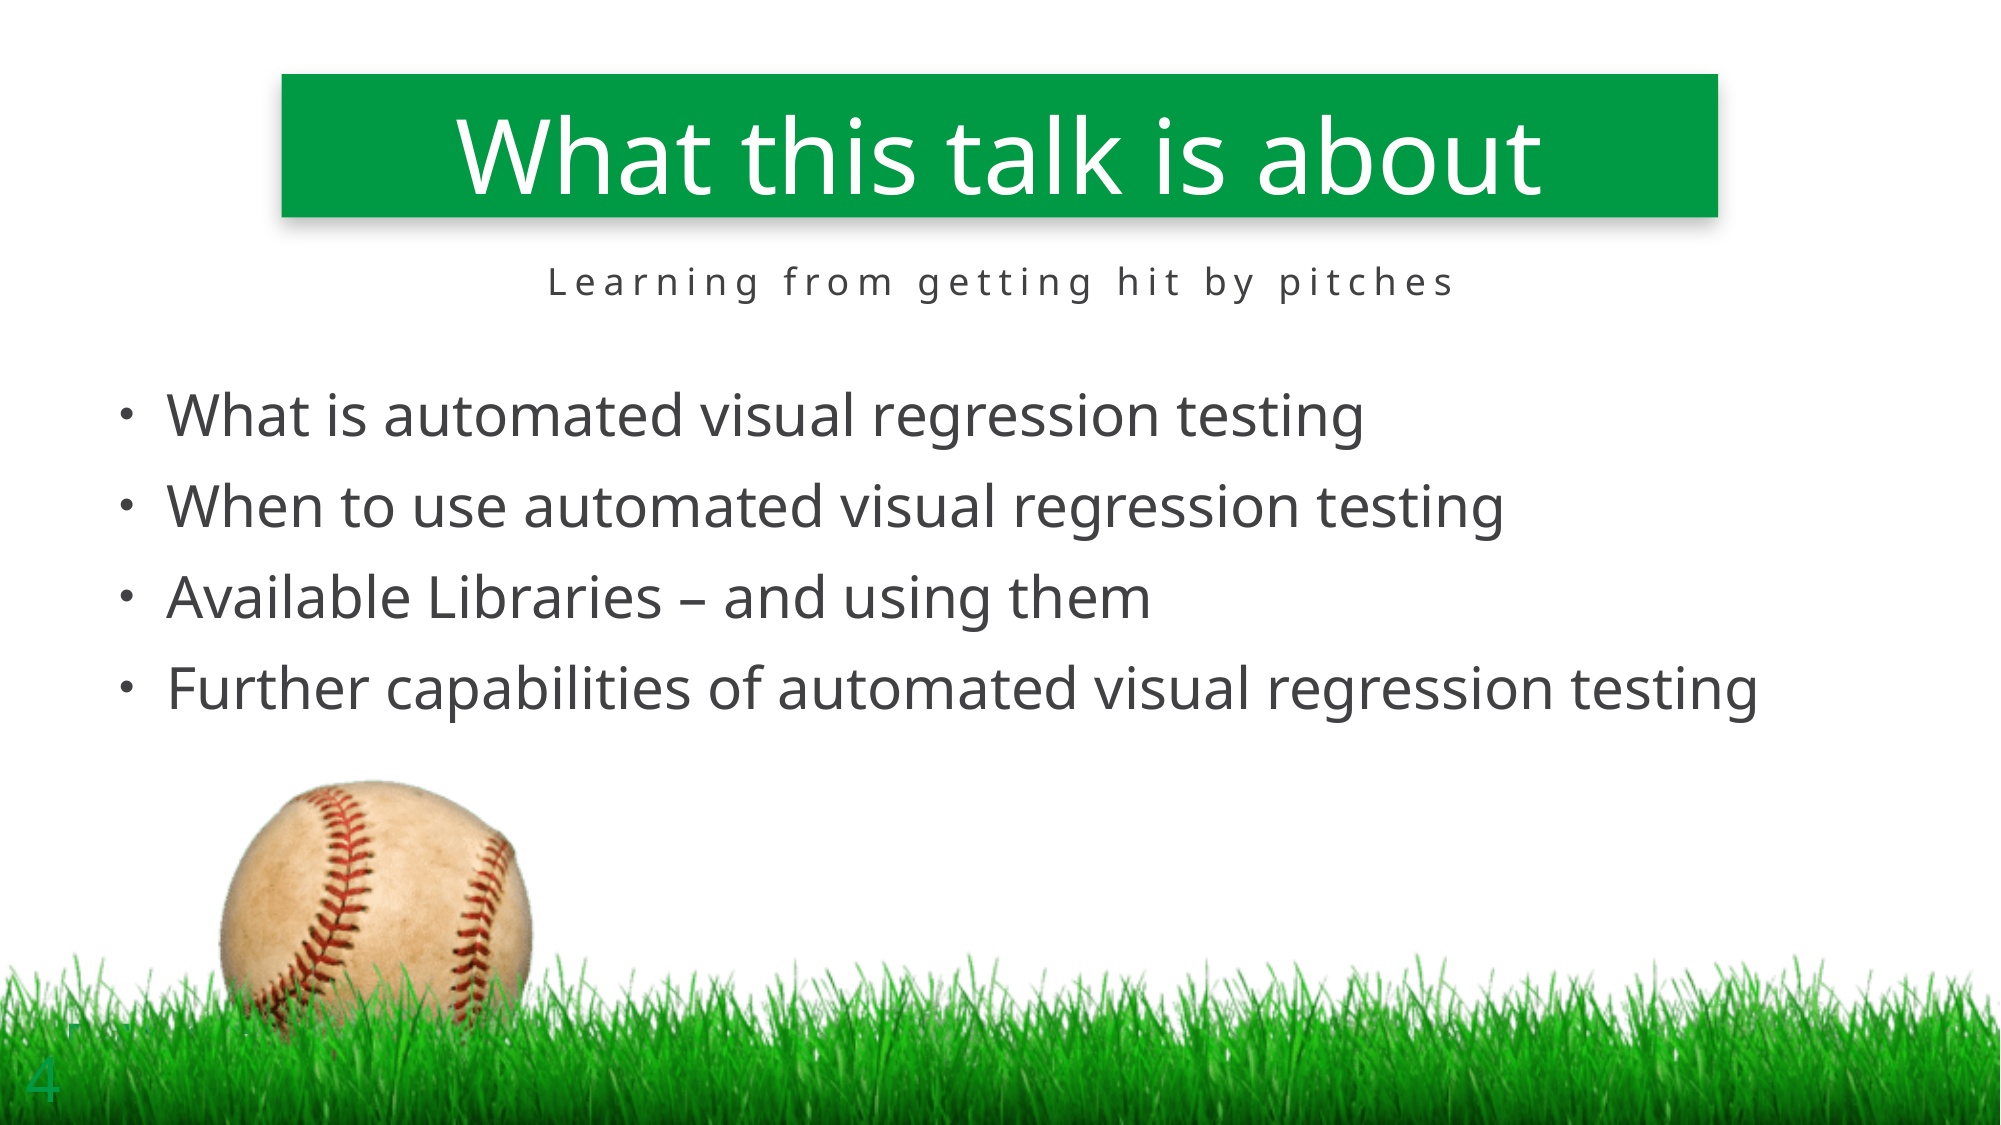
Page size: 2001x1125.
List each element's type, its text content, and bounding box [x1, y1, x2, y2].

title What this talk is about [281, 74, 1719, 218]
list What is automated visual regression testing When to use automated visual regression testing Available Libraries – and using them Further capabilities of automated visual regression testing [104, 350, 1896, 774]
picture [0, 774, 2000, 1125]
list Learning from getting hit by pitches [104, 232, 1896, 305]
